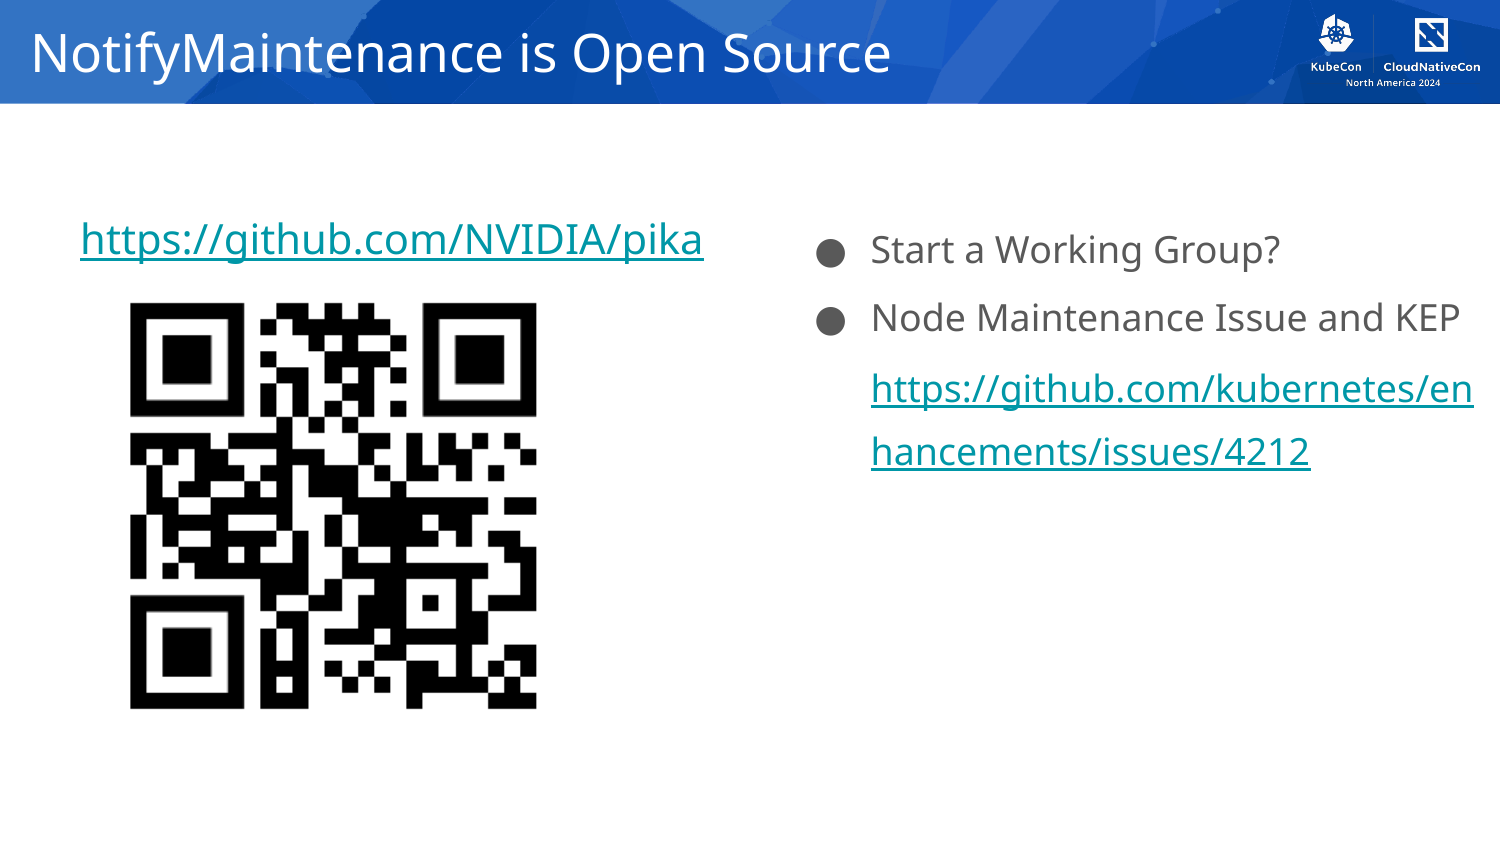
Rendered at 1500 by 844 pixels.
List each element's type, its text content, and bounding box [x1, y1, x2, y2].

list Start a Working Group? Node Maintenance Issue and KEP https://github.com/kubernetes/enhancements/issues/4212 [780, 189, 1500, 750]
picture [78, 277, 592, 750]
list https://github.com/NVIDIA/pika [65, 189, 750, 750]
title NotifyMaintenance is Open Source [14, 4, 1277, 99]
picture [1307, 14, 1480, 89]
